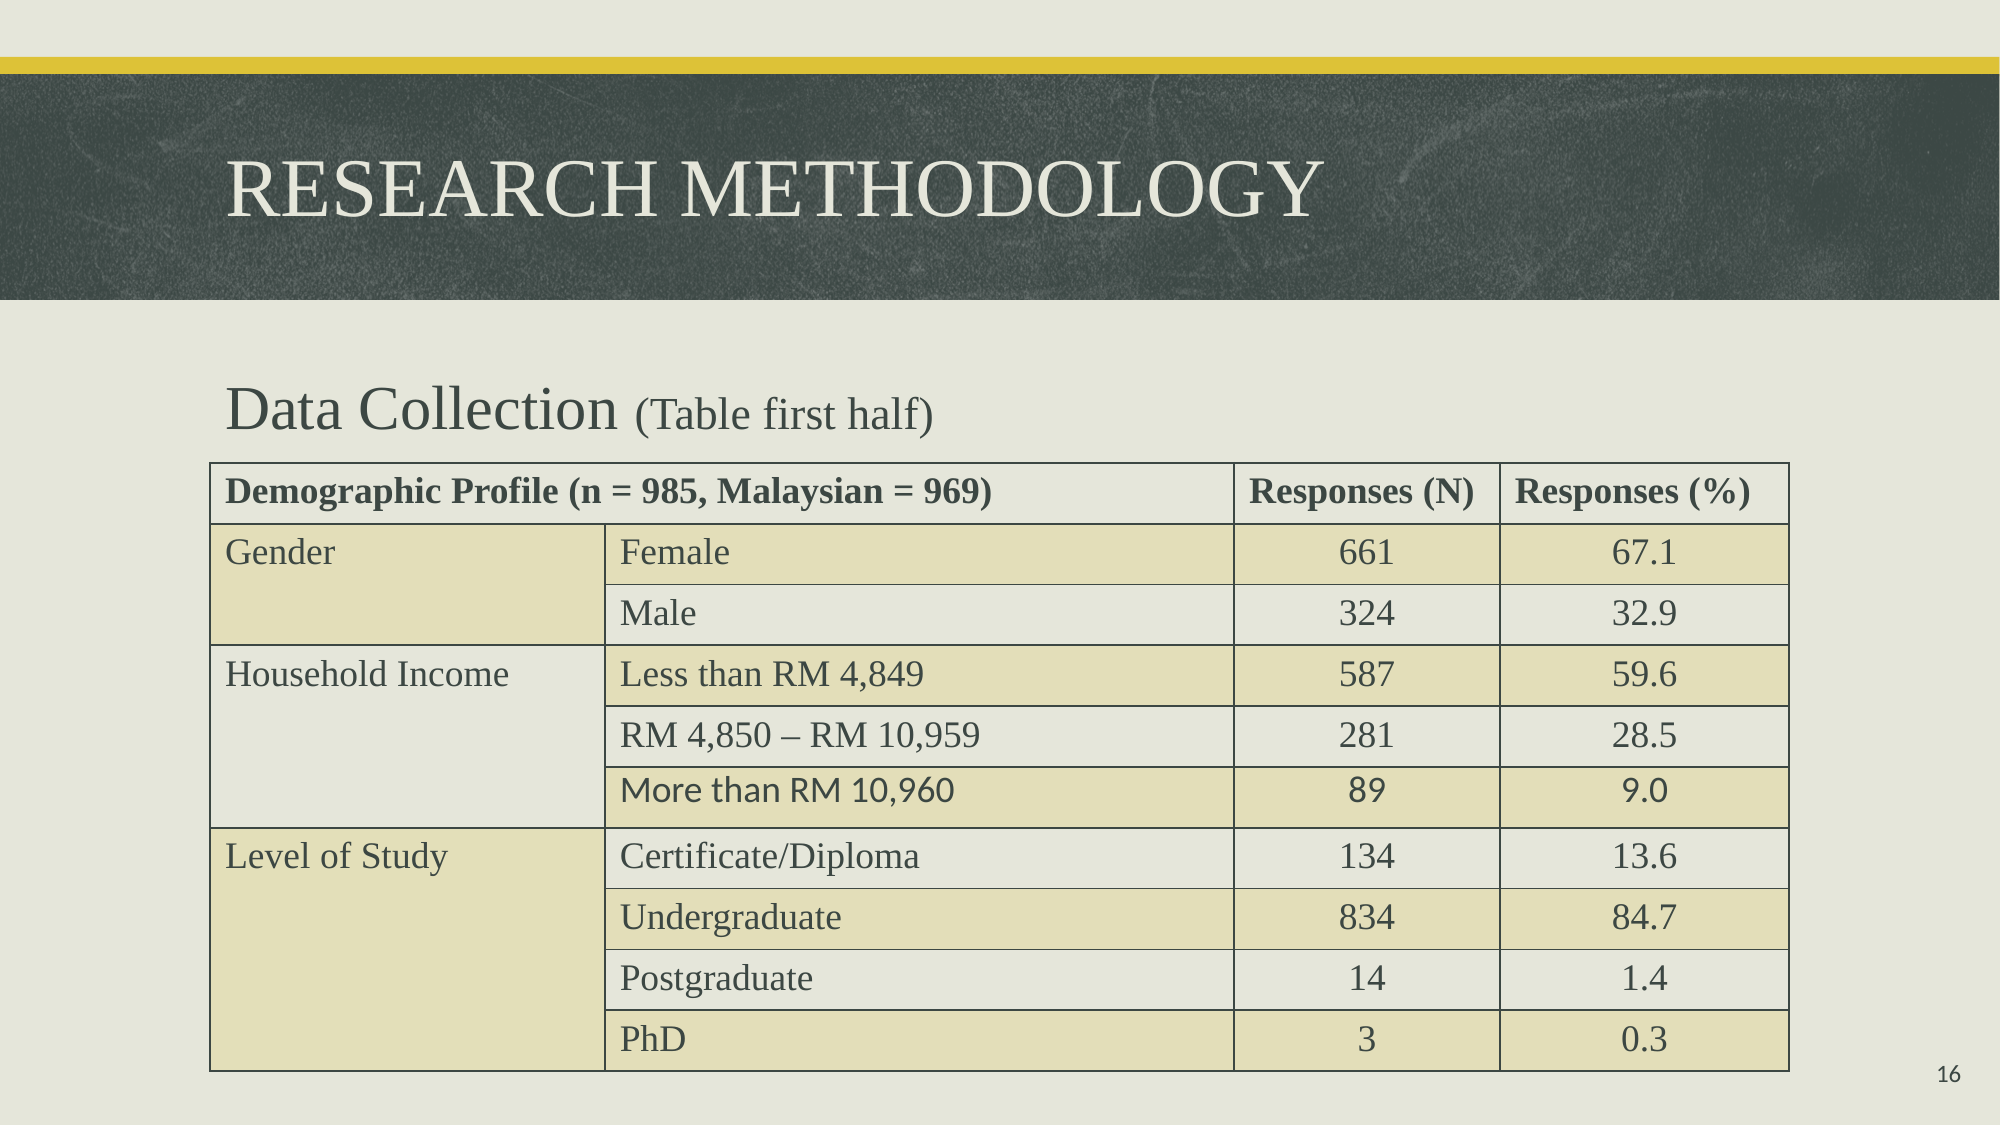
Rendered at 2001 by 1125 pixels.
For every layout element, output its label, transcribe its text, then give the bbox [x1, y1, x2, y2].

picture [0, 74, 2000, 300]
table_cell 661 [1235, 525, 1499, 584]
list Data Collection (Table first half) [210, 359, 1790, 462]
table_cell 9.0 [1501, 768, 1788, 827]
slide_number 16 [1653, 1042, 1977, 1103]
table_cell 59.6 [1501, 646, 1788, 705]
table_cell RM 4,850 – RM 10,959 [606, 707, 1233, 766]
table_cell 28.5 [1501, 707, 1788, 766]
table_cell Certificate/Diploma [606, 829, 1233, 888]
table_cell 67.1 [1501, 525, 1788, 584]
table_cell Less than RM 4,849 [606, 646, 1233, 705]
table_cell Gender [211, 525, 604, 644]
table_cell 1.4 [1501, 950, 1788, 1009]
table_cell 324 [1235, 585, 1499, 644]
table_cell 84.7 [1501, 889, 1788, 949]
table_cell PhD [606, 1011, 1233, 1070]
table_cell 32.9 [1501, 585, 1788, 644]
table_cell Postgraduate [606, 950, 1233, 1009]
table_cell 89 [1235, 768, 1499, 827]
table_cell Level of Study [211, 829, 604, 1070]
table_cell 3 [1235, 1011, 1499, 1070]
table_cell 14 [1235, 950, 1499, 1009]
title RESEARCH METHODOLOGY [210, 76, 1790, 300]
table_cell Female [606, 525, 1233, 584]
table_header Responses (%) [1501, 464, 1788, 523]
table_header Responses (N) [1235, 464, 1499, 523]
table_cell Male [606, 585, 1233, 644]
table_cell 834 [1235, 889, 1499, 949]
table_cell More than RM 10,960 [606, 768, 1233, 827]
table_cell 281 [1235, 707, 1499, 766]
table_cell 13.6 [1501, 829, 1788, 888]
table_cell 0.3 [1501, 1011, 1788, 1070]
table_cell 587 [1235, 646, 1499, 705]
table_header Demographic Profile (n = 985, Malaysian = 969) [211, 464, 1233, 523]
table_cell Undergraduate [606, 889, 1233, 949]
table_cell Household Income [211, 646, 604, 827]
table_cell 134 [1235, 829, 1499, 888]
